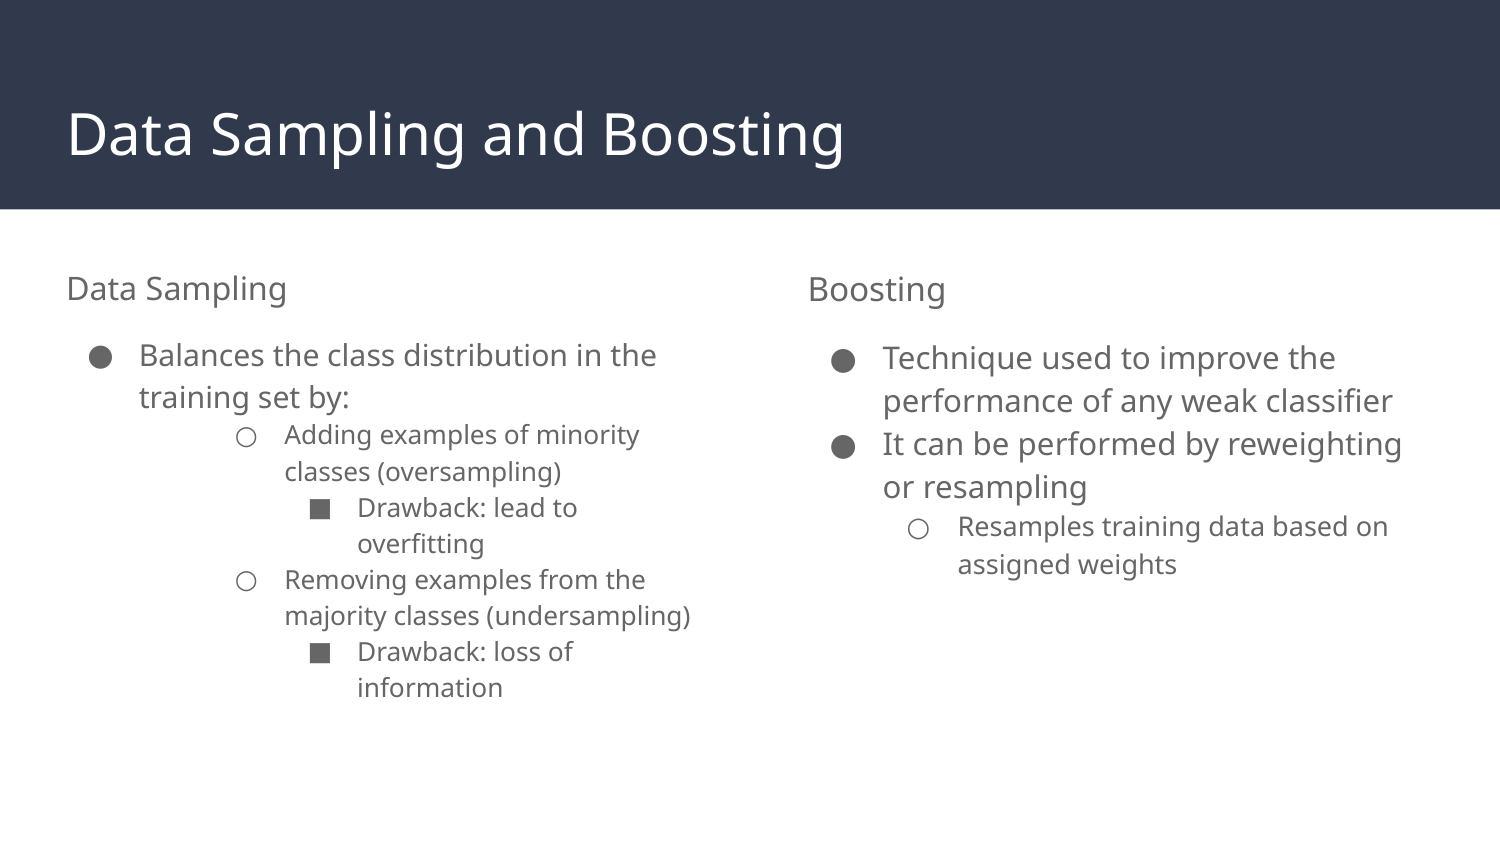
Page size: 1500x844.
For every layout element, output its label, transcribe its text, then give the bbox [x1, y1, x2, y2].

list Boosting Technique used to improve the performance of any weak classifier It can be performed by reweighting or resampling Resamples training data based on assigned weights [792, 247, 1449, 752]
list Data Sampling Balances the class distribution in the training set by: Adding examples of minority classes (oversampling) Drawback: lead to overfitting Removing examples from the majority classes (undersampling) Drawback: loss of information [51, 247, 708, 752]
title Data Sampling and Boosting [51, 82, 1449, 185]
